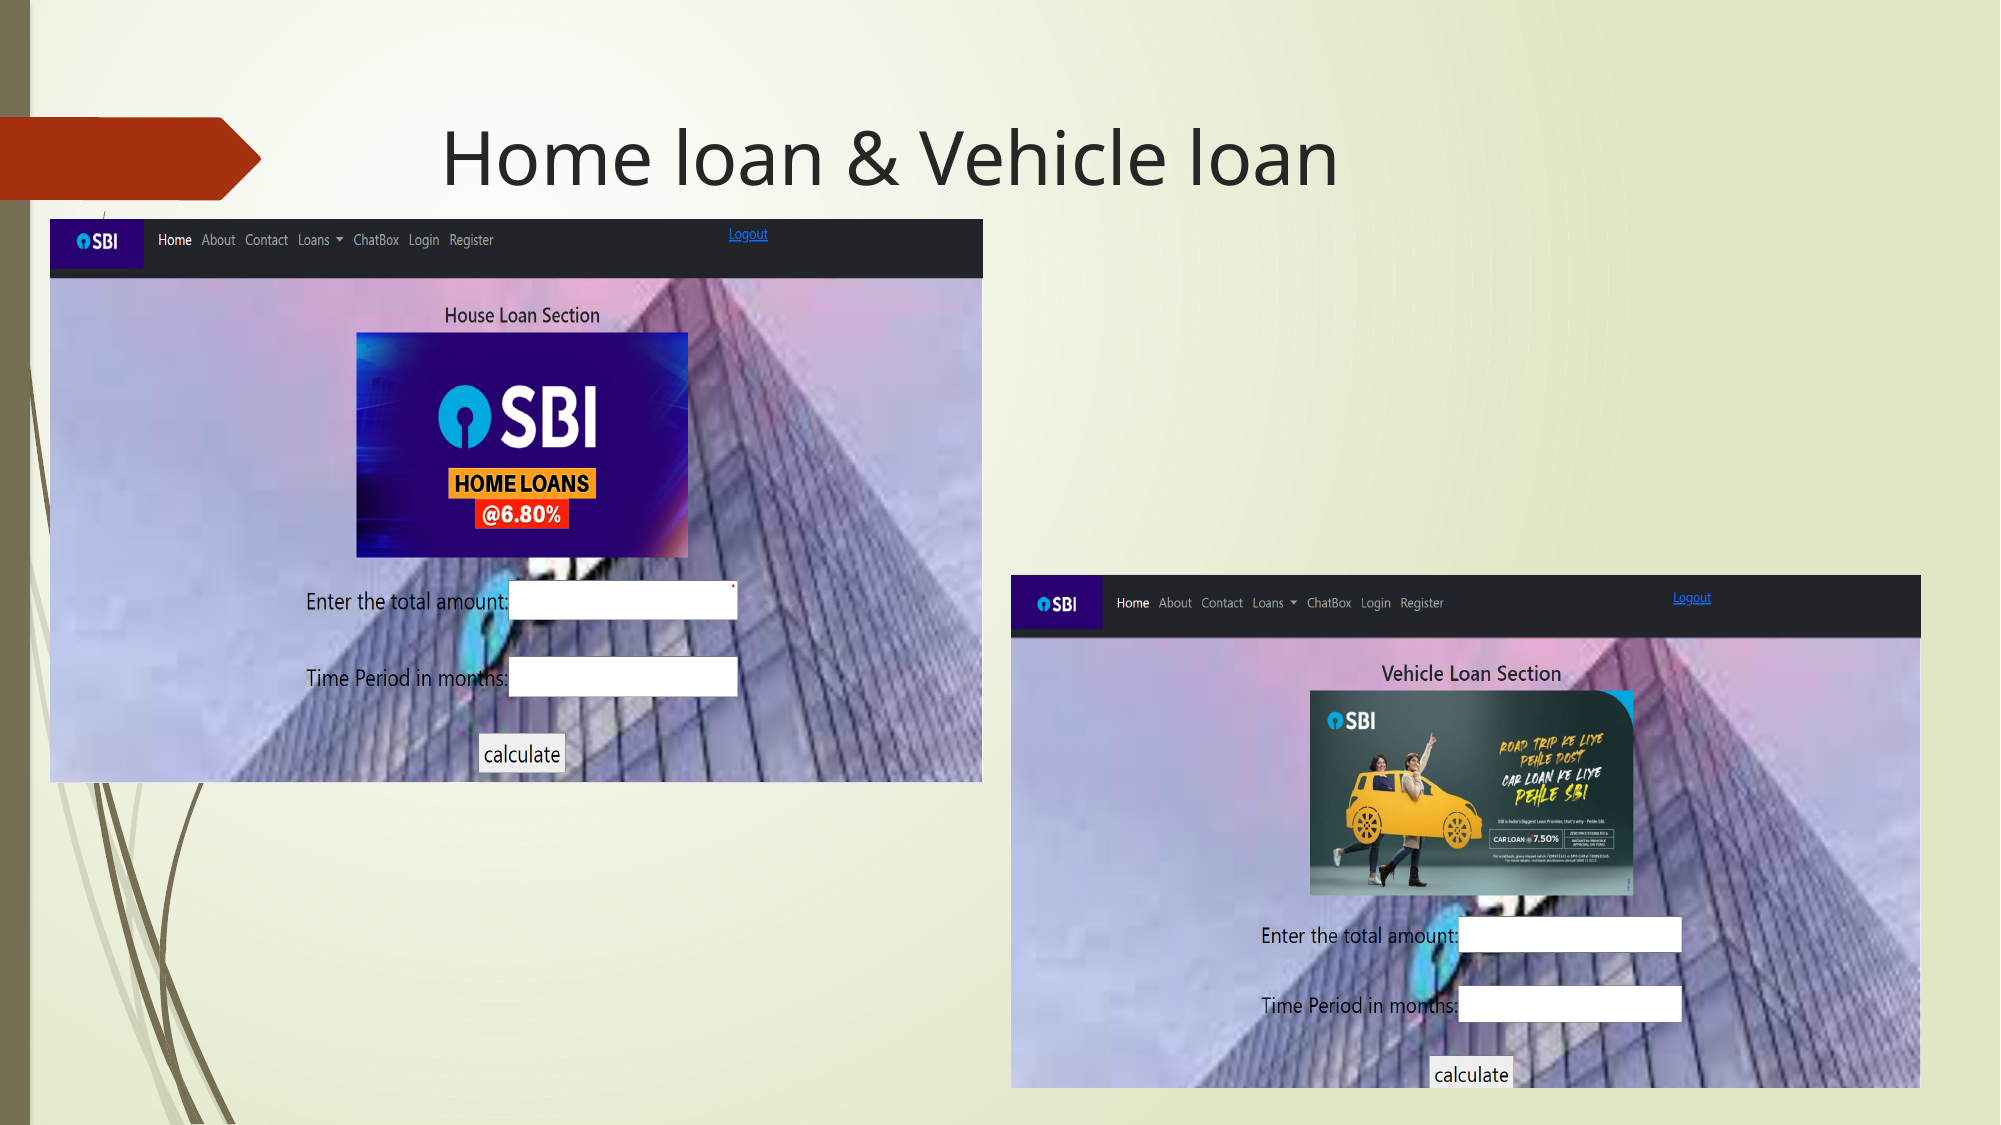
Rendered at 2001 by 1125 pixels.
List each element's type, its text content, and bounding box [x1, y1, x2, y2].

picture [50, 218, 984, 783]
picture [1010, 574, 1921, 1088]
title Home loan & Vehicle loan [425, 102, 1888, 313]
